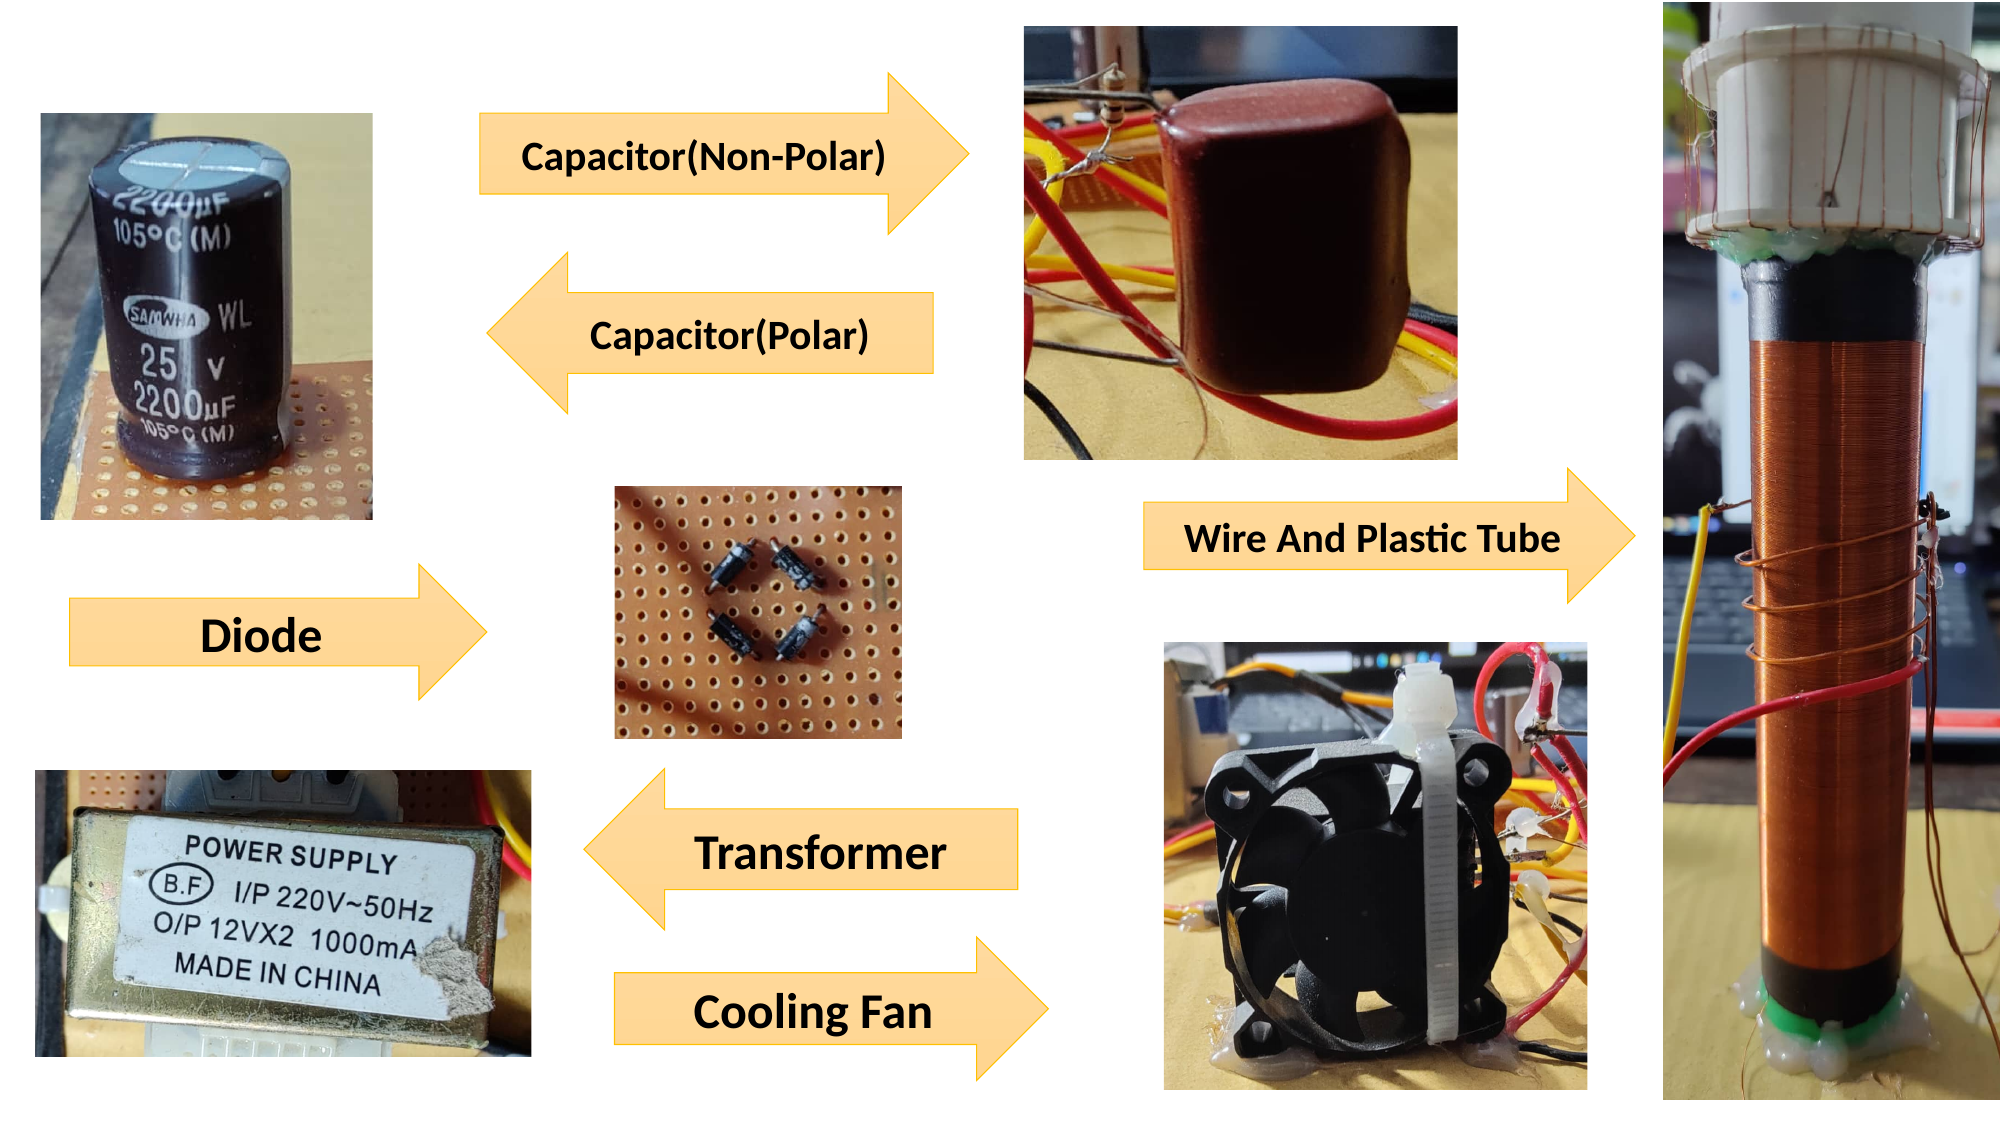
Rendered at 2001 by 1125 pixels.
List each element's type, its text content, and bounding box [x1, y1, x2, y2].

text_box Capacitor(Non-Polar) [479, 71, 970, 236]
text_box Diode [69, 562, 488, 693]
text_box Wire And Plastic Tube [1143, 467, 1636, 605]
text_box Capacitor(Polar) [486, 250, 934, 416]
picture [614, 486, 902, 739]
picture [1023, 26, 1458, 460]
picture [1663, 0, 2000, 1100]
picture [1163, 642, 1588, 1090]
text_box Transformer [583, 767, 1019, 932]
text_box Cooling Fan [613, 935, 1050, 1082]
picture [35, 665, 532, 1125]
picture [40, 112, 373, 520]
